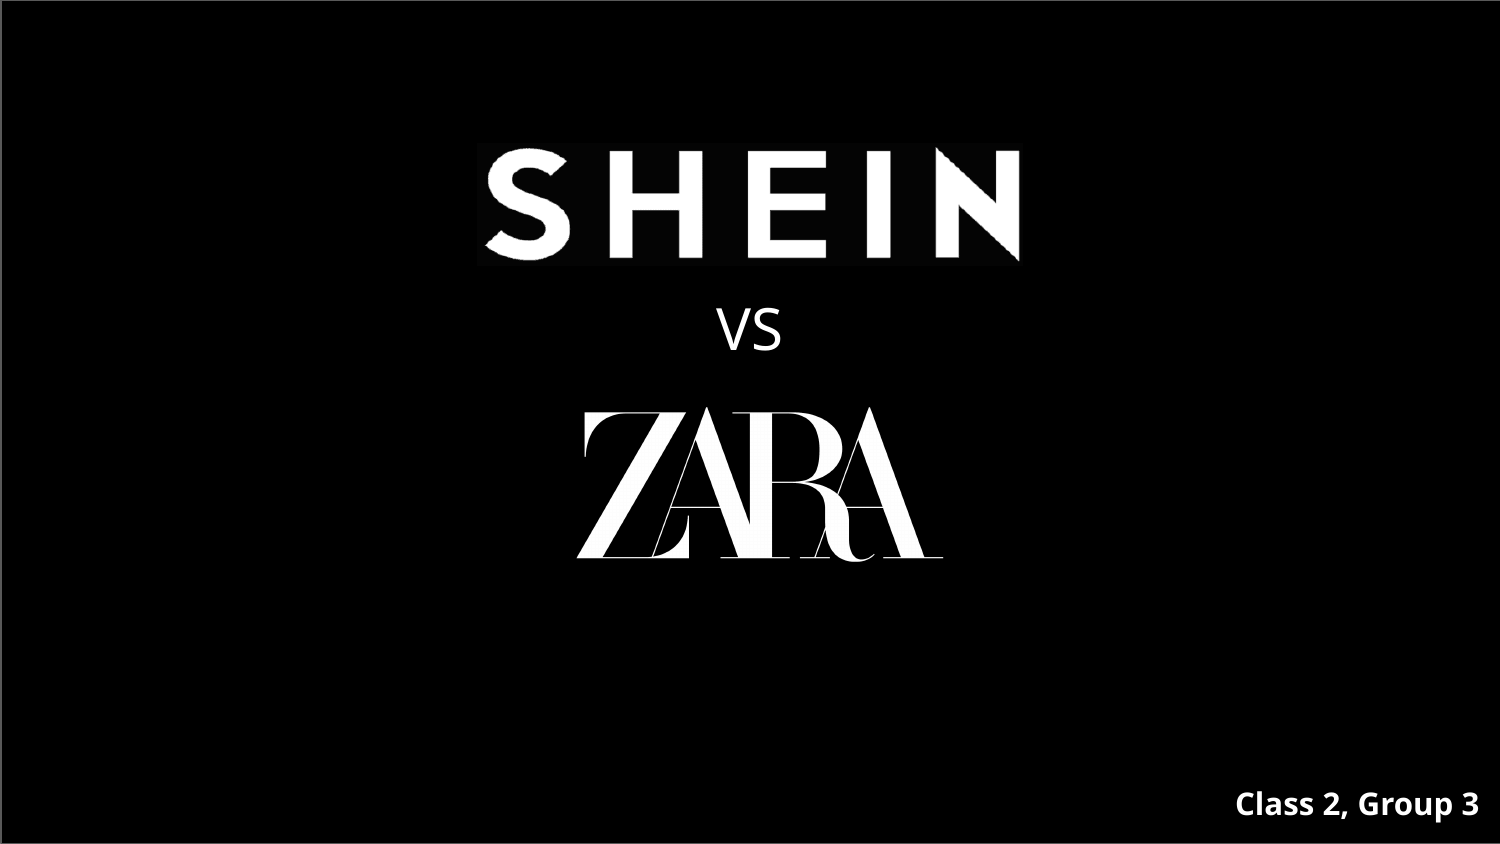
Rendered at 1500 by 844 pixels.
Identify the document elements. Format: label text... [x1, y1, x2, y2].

text_box [1, 0, 1500, 844]
text_box Class 2, Group 3 [766, 769, 1495, 844]
picture [511, 350, 989, 619]
text_box VS [684, 276, 816, 348]
picture [476, 143, 1024, 266]
